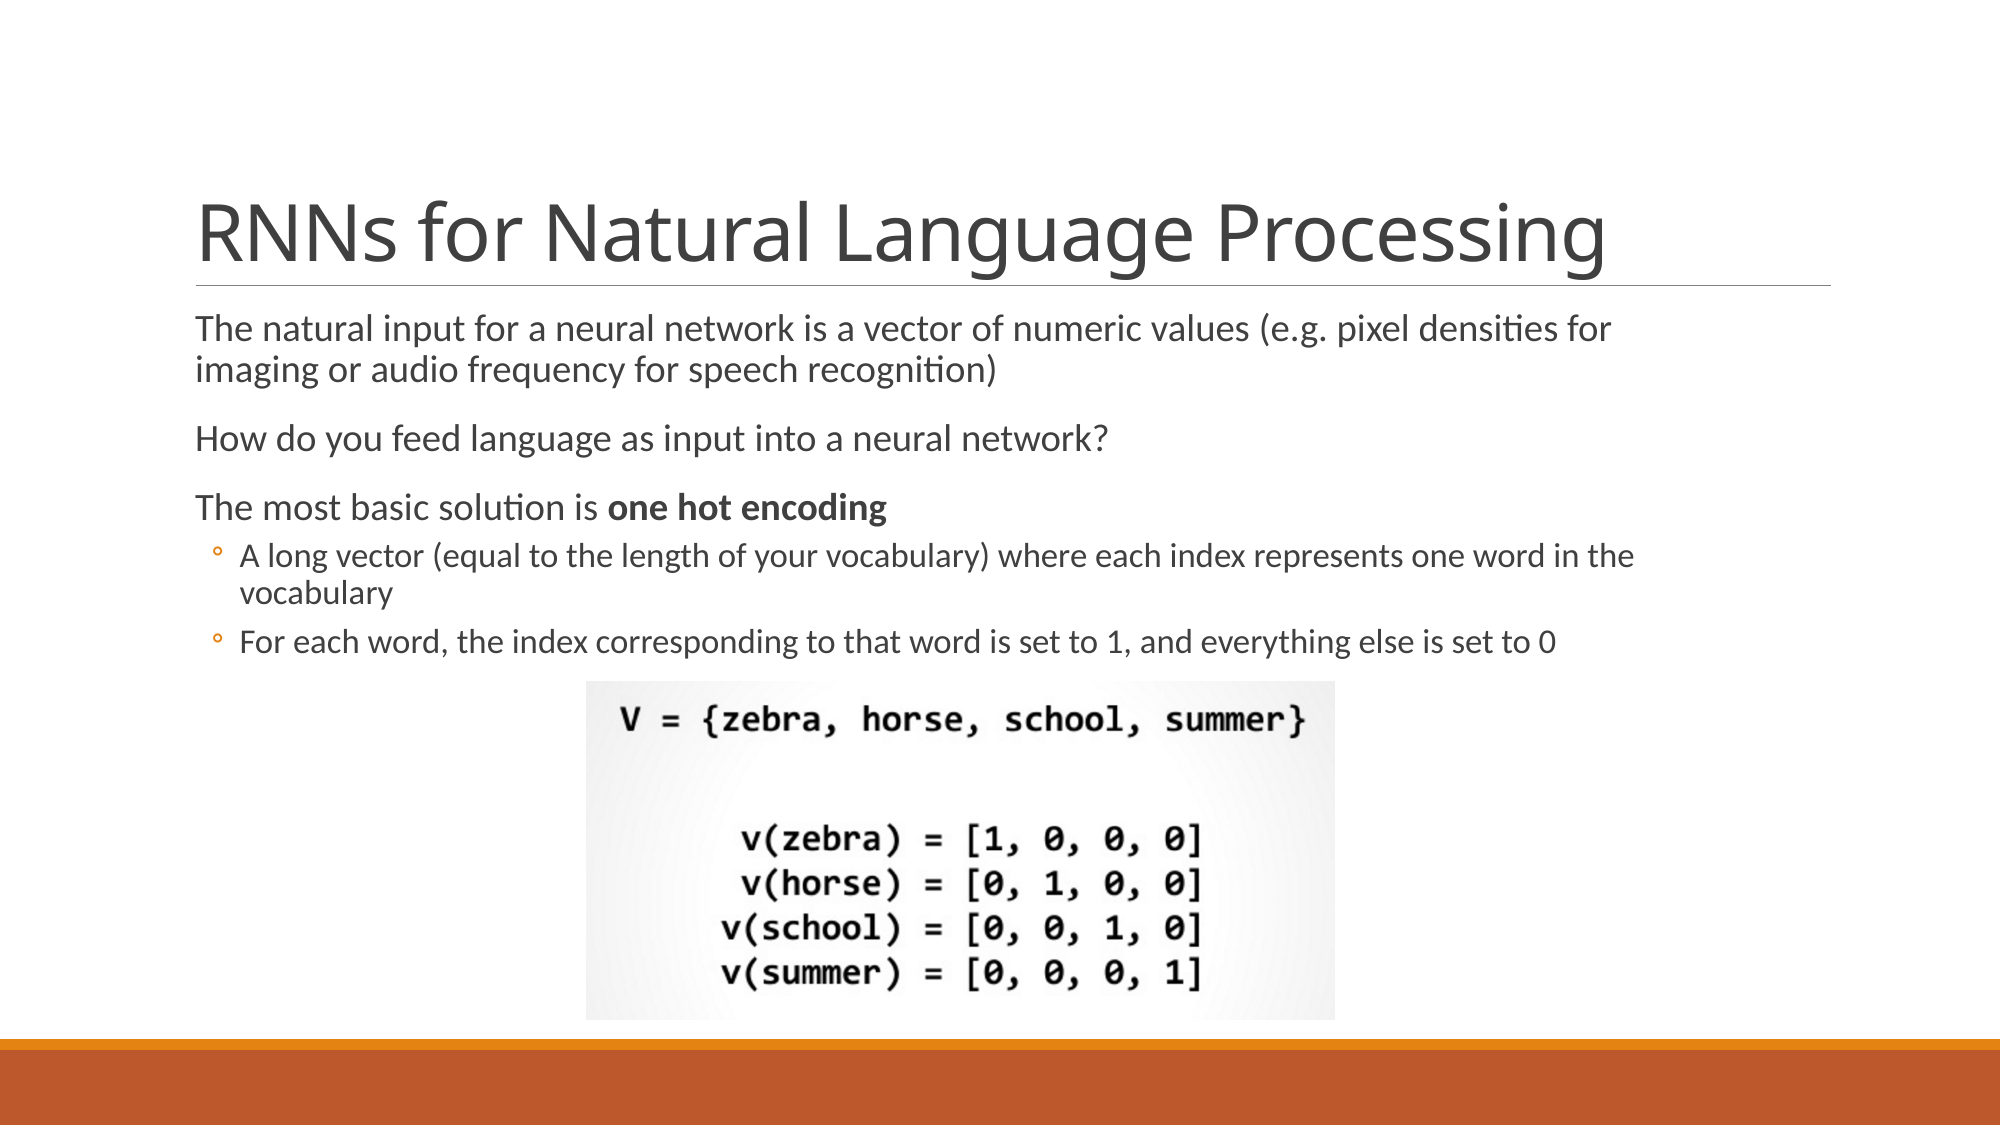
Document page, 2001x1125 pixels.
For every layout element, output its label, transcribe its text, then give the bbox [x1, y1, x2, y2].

picture [586, 681, 1335, 1021]
list The natural input for a neural network is a vector of numeric values (e.g. pixel densities for imaging or audio frequency for speech recognition) How do you feed language as input into a neural network? The most basic solution is one hot encoding A long vector (equal to the length of your vocabulary) where each index represents one word in the vocabulary For each word, the index corresponding to that word is set to 1, and everything else is set to 0 [181, 299, 1743, 670]
title RNNs for Natural Language Processing [180, 47, 1830, 285]
